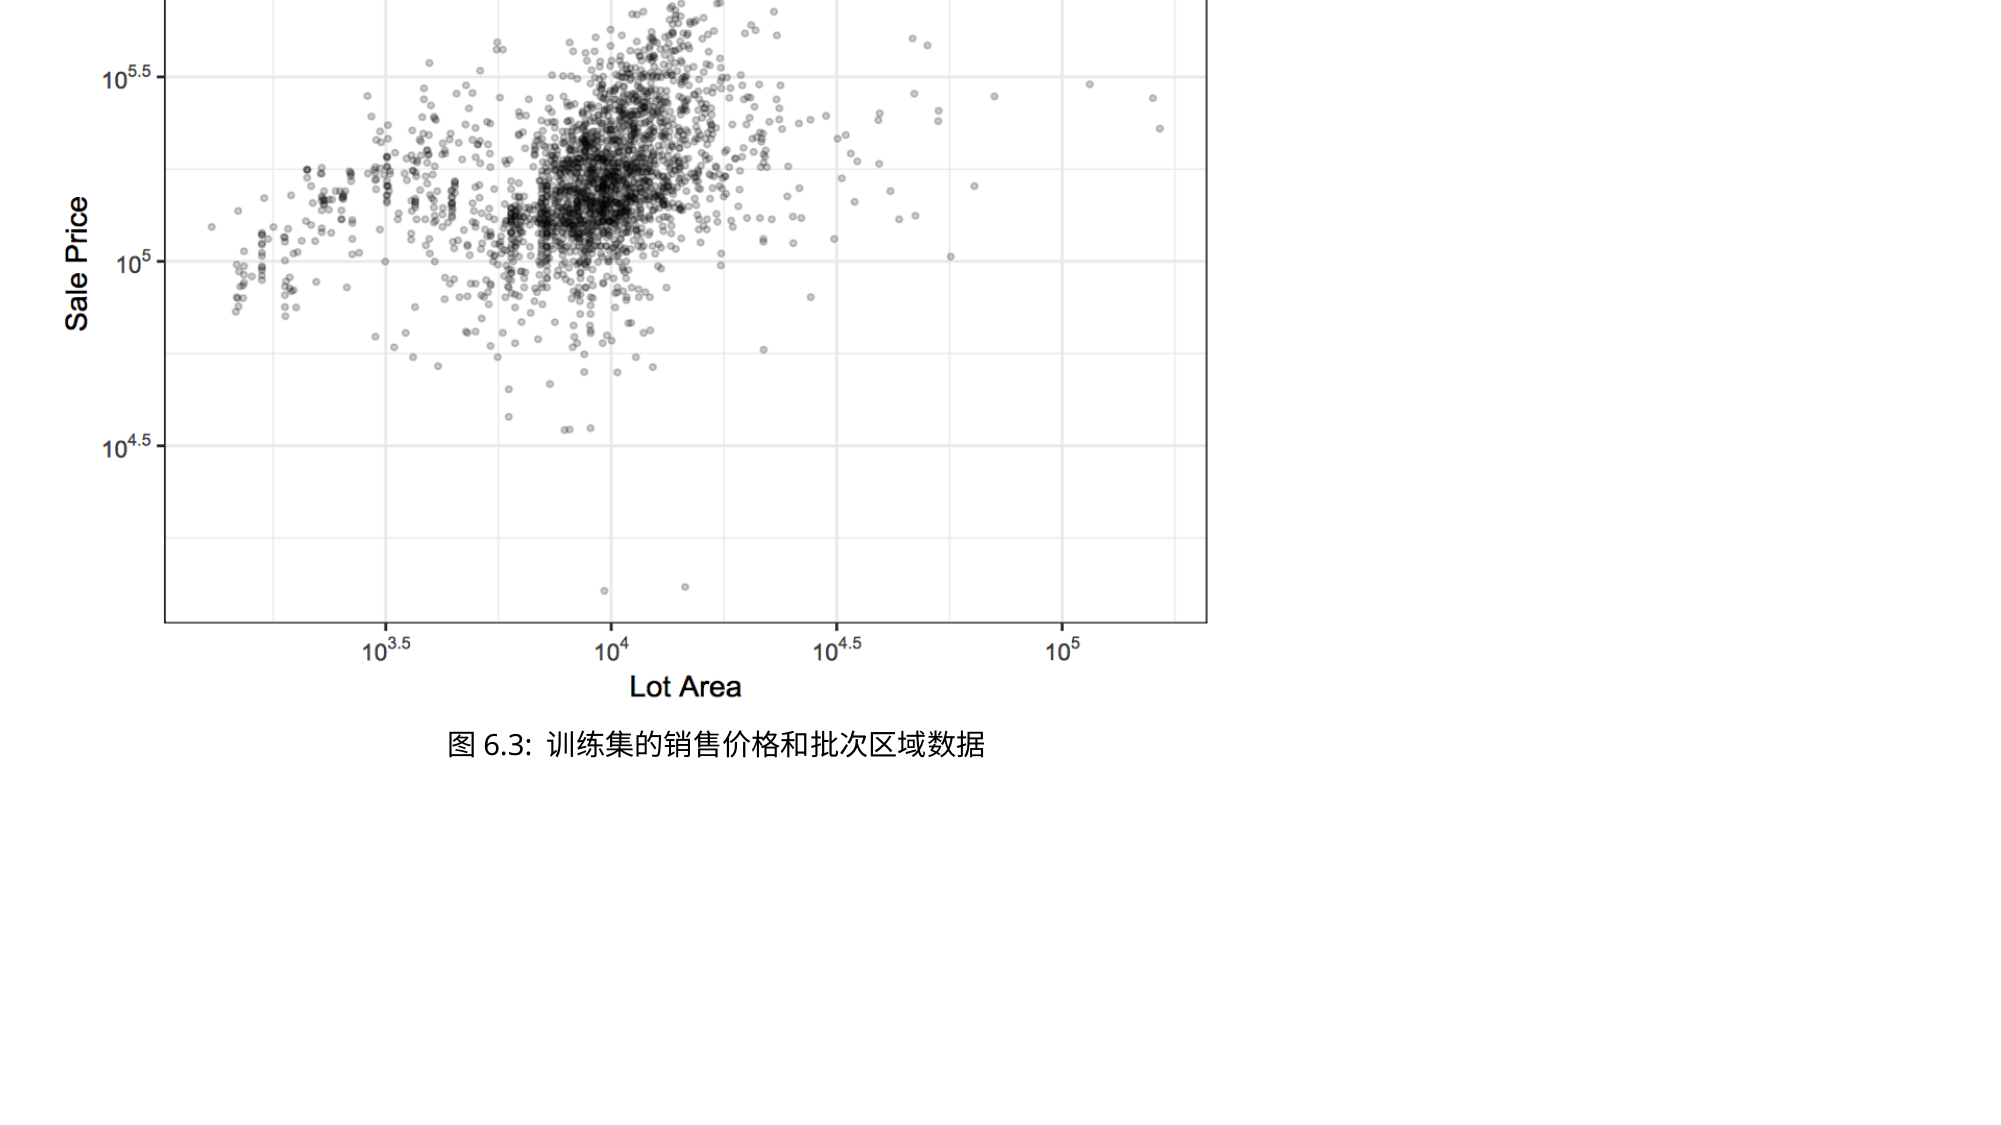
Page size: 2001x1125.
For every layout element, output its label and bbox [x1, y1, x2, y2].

text_box [17, 0, 1268, 770]
